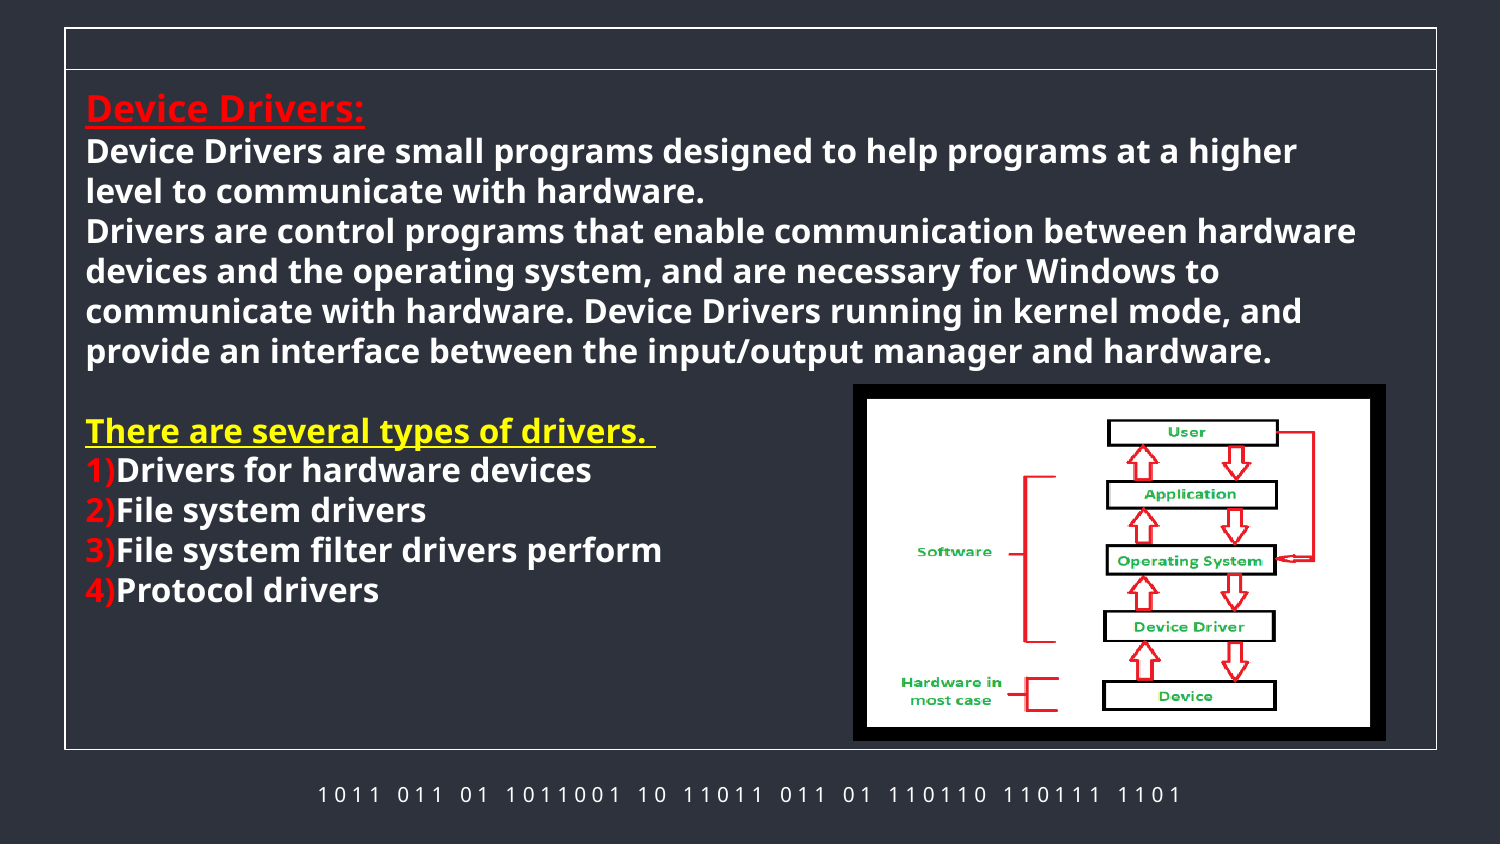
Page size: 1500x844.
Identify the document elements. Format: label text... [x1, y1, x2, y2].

picture [866, 398, 1372, 727]
subtitle Device Drivers: Device Drivers are small programs designed to help programs at a higher level to communicate with hardware. Drivers are control programs that enable communication between hardware devices and the operating system, and are necessary for Windows to communicate with hardware. Device Drivers running in kernel mode, and provide an interface between the input/output manager and hardware. There are several types of drivers.  1)Drivers for hardware devices 2)File system drivers 3)File system filter drivers perform 4)Protocol drivers [70, 70, 1395, 704]
